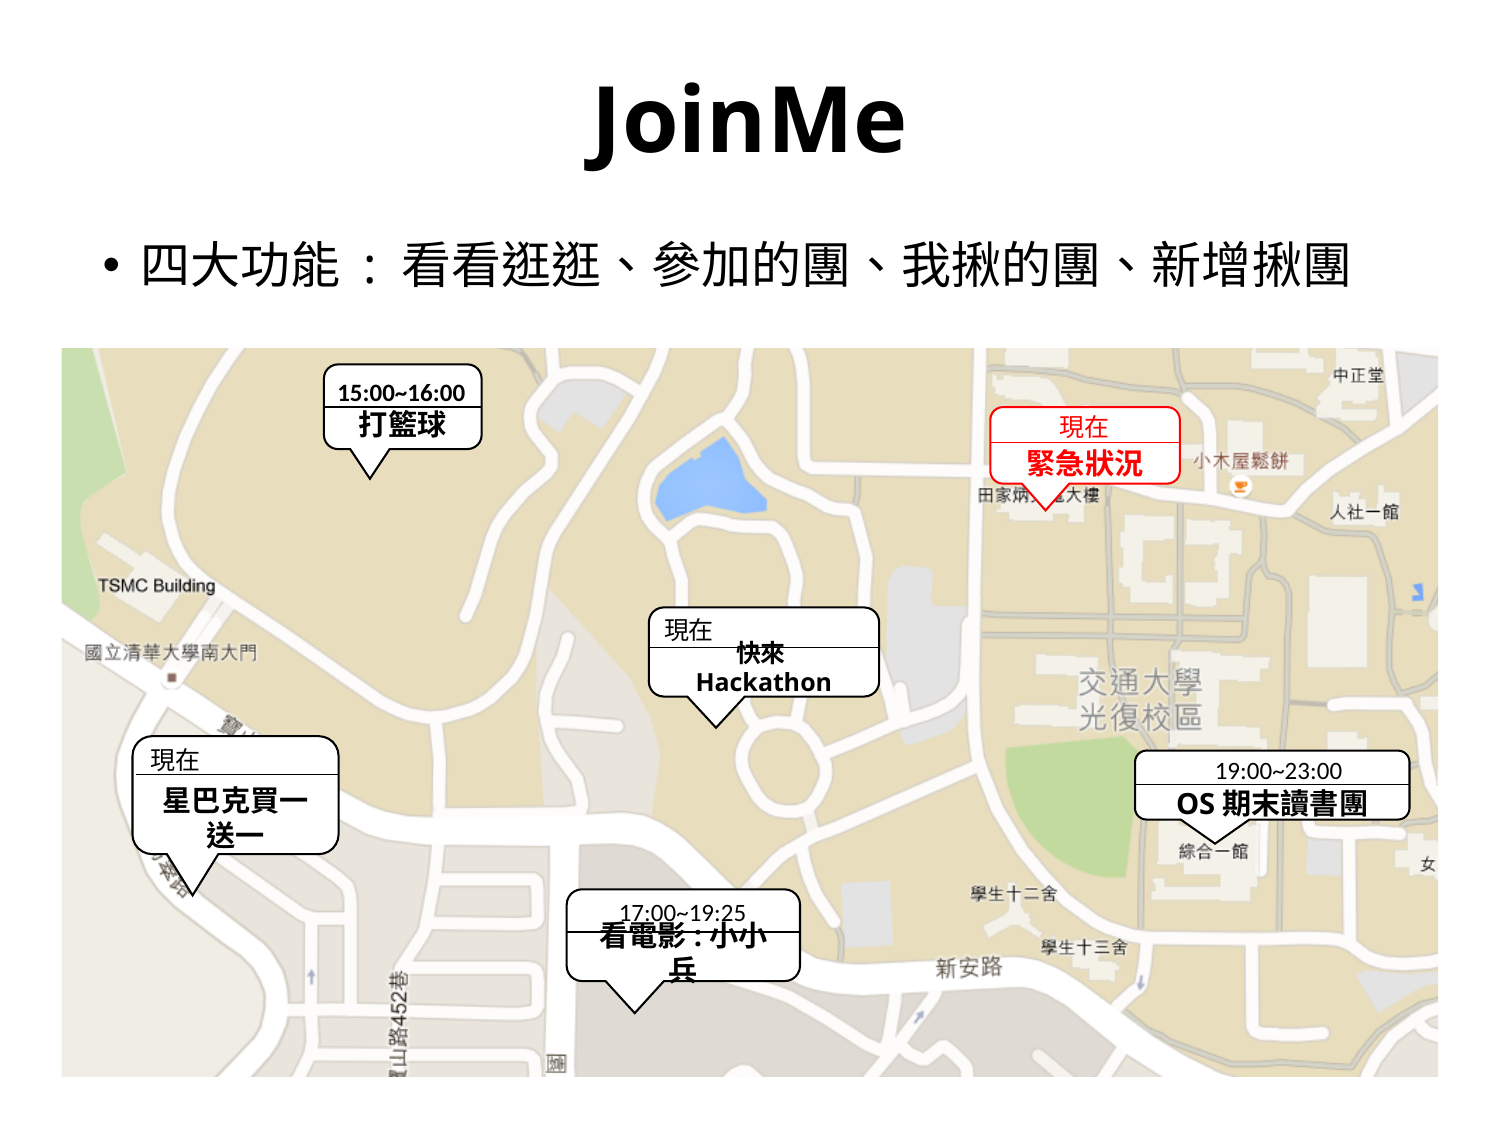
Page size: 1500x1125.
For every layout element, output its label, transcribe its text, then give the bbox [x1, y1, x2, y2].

list 四大功能 : 看看逛逛、參加的團、我揪的團、新增揪團 [87, 226, 1410, 316]
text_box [61, 348, 1439, 1077]
title JoinMe [103, 59, 1397, 187]
